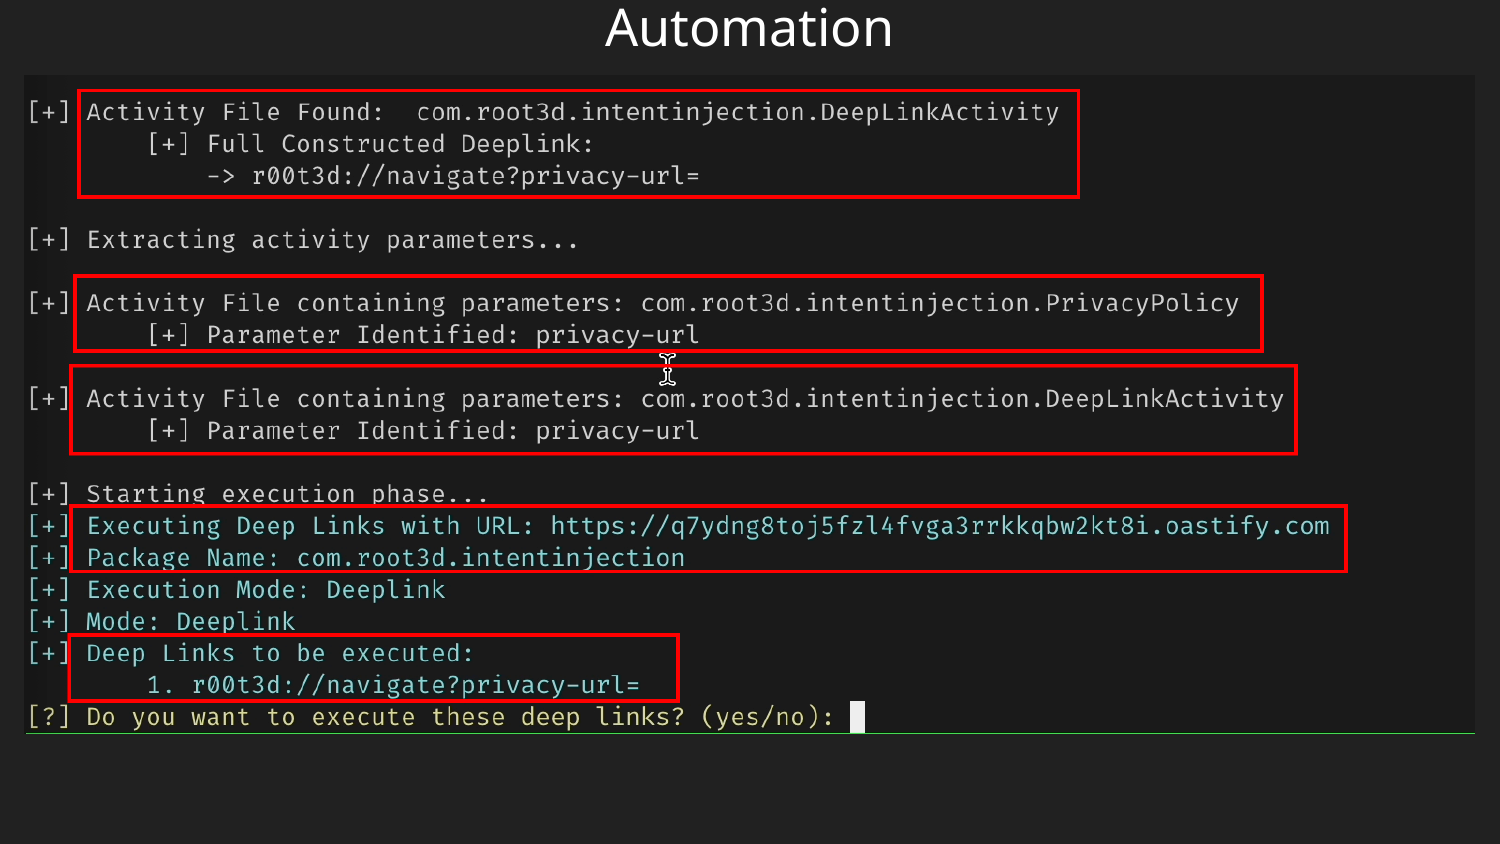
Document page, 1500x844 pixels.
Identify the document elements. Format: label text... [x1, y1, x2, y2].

picture [24, 75, 1476, 735]
text_box Automation [0, 0, 1500, 51]
